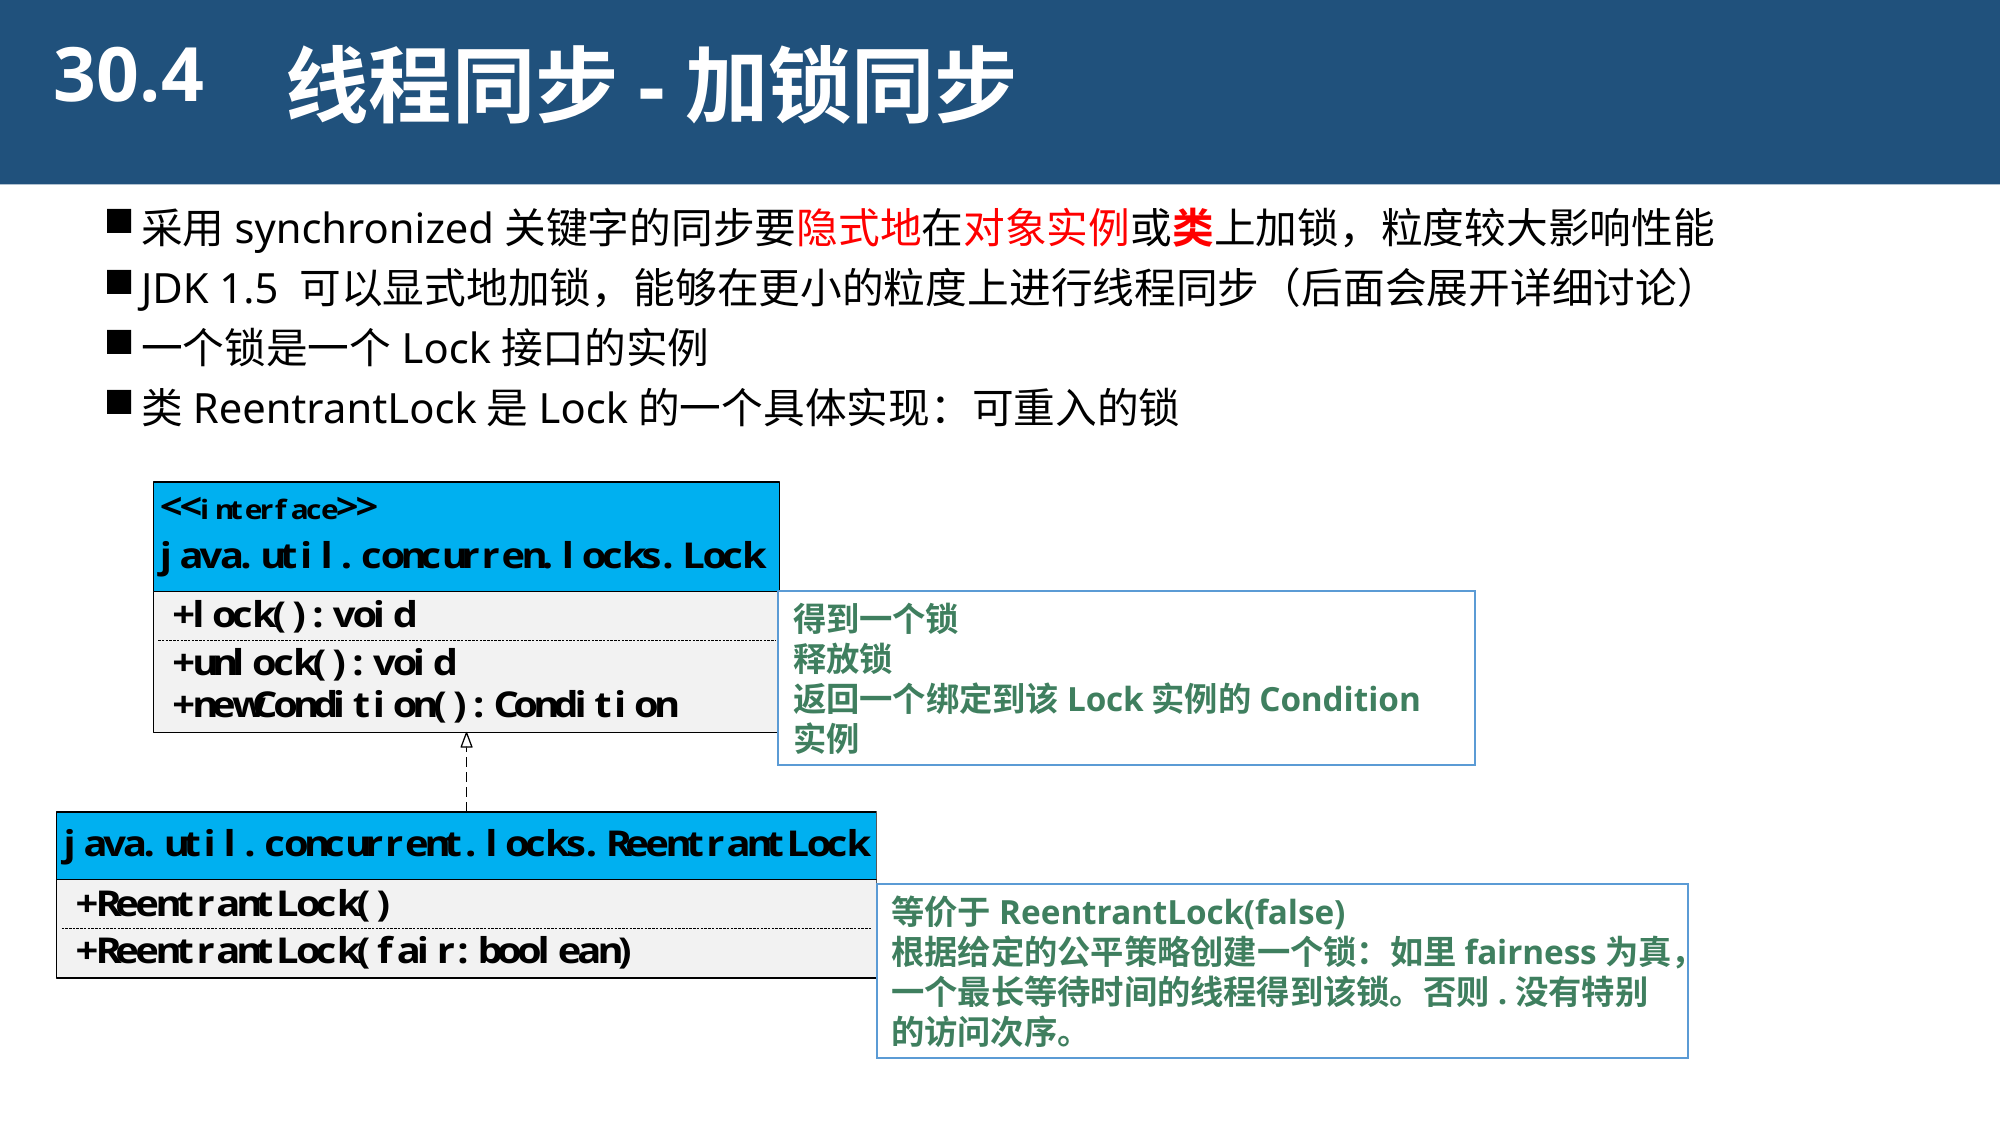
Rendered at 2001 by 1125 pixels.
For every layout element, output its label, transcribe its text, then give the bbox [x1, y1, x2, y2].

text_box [54, 479, 1689, 1061]
list 线程同步-加锁同步 [270, 36, 1730, 119]
list 30.4 [38, 28, 244, 166]
text_box 采用synchronized关键字的同步要隐式地在对象实例或类上加锁，粒度较大影响性能 JDK 1.5 可以显式地加锁，能够在更小的粒度上进行线程同步（后面会展开详细讨论） 一个锁是一个Lock接口的实例 类ReentrantLock是Lock的一个具体实现：可重入的锁 [88, 184, 1897, 928]
